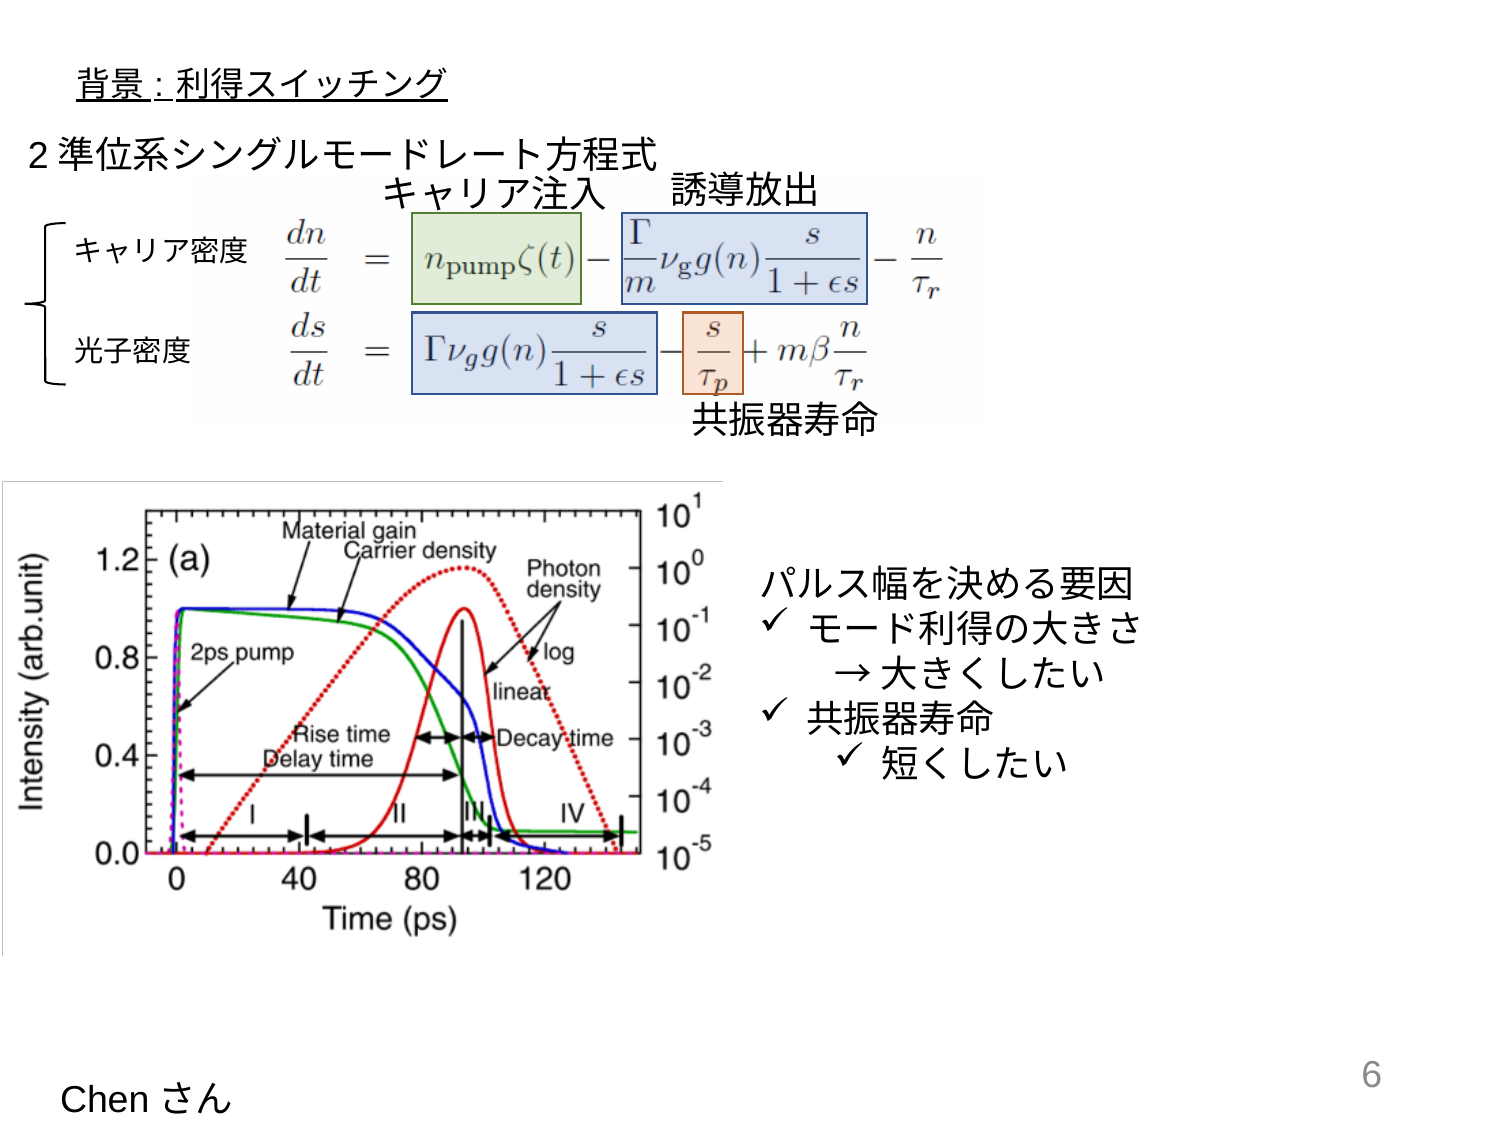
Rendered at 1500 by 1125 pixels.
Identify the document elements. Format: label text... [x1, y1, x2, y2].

title 背景 : 利得スイッチング [60, 59, 1355, 112]
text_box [367, 158, 974, 450]
slide_number 5 [1059, 1042, 1397, 1103]
picture [0, 479, 723, 956]
text_box Chenさん [45, 1067, 484, 1125]
text_box パルス幅を決める要因 モード利得の大きさ →大きくしたい 共振器寿命 短くしたい [744, 552, 1500, 883]
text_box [13, 123, 1113, 425]
